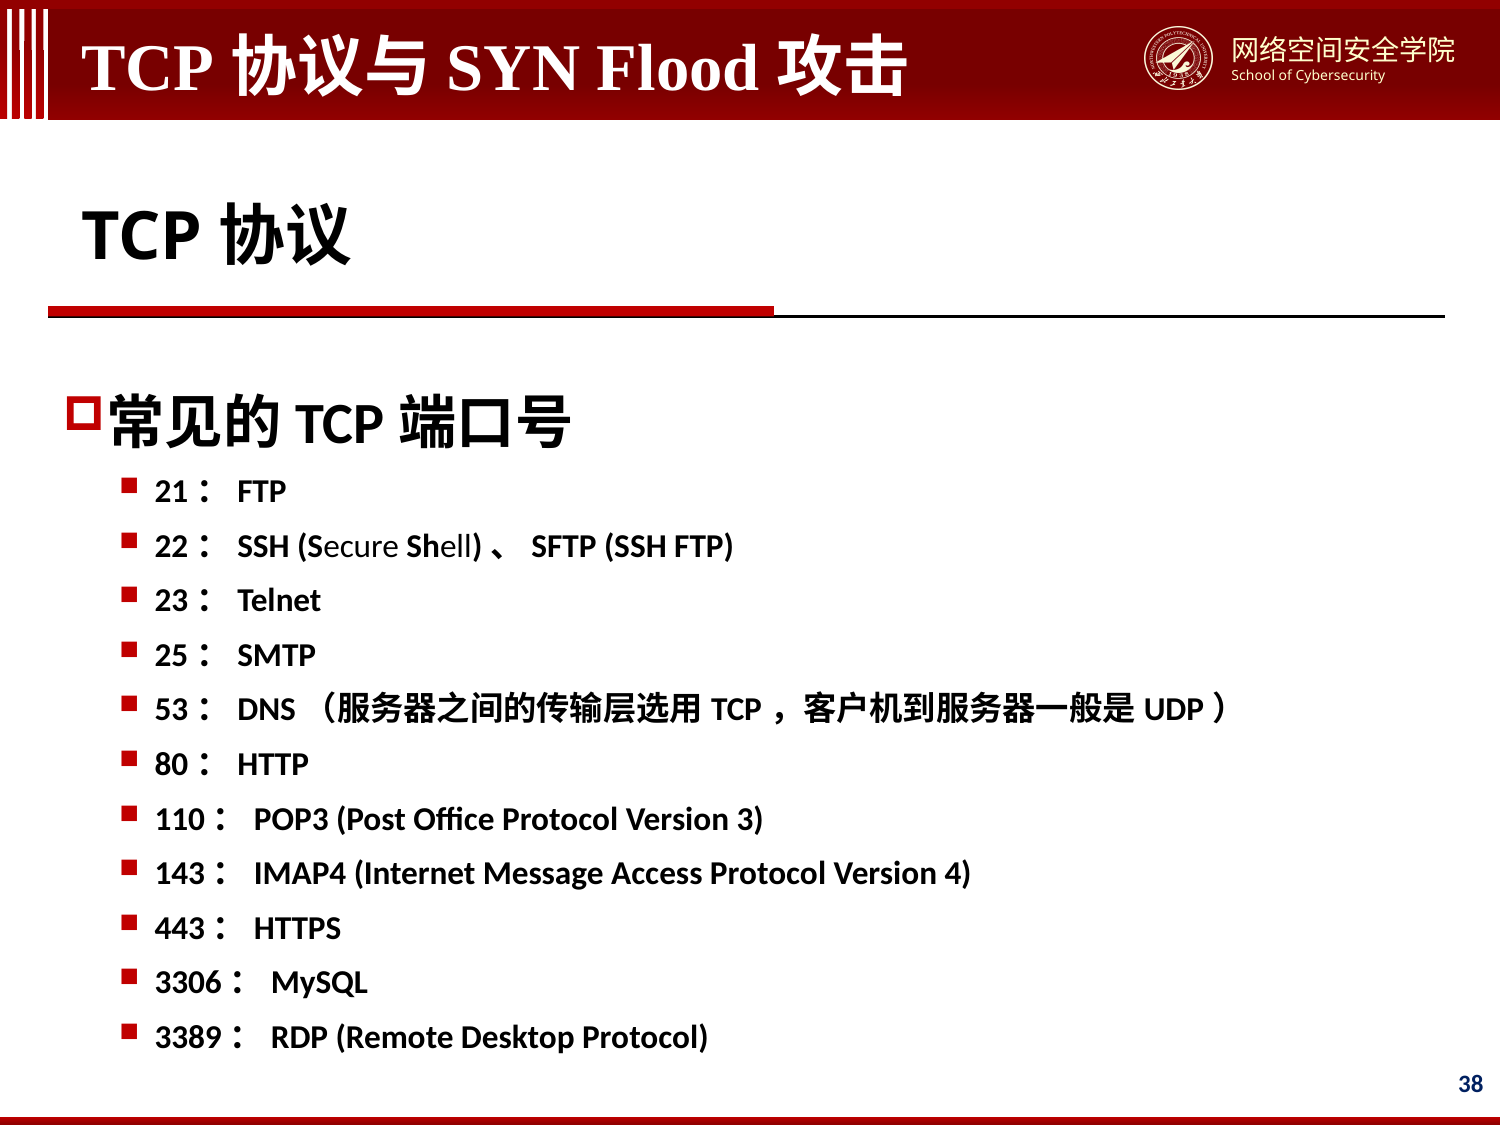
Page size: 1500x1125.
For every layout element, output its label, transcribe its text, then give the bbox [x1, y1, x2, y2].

list 常见的TCP端口号 21：FTP 22：SSH (Secure Shell)、SFTP (SSH FTP) 23：Telnet 25：SMTP 53：DNS（服务器之间的传输层选用TCP，客户机到服务器一般是UDP） 80：HTTP 110：POP3 (Post Office Protocol Version 3) 143：IMAP4 (Internet Message Access Protocol Version 4) 443：HTTPS 3306：MySQL 3389：RDP (Remote Desktop Protocol) [48, 363, 1446, 1087]
picture [1144, 26, 1213, 90]
title TCP协议与SYN Flood攻击 [66, 7, 1082, 119]
subtitle TCP协议 [66, 184, 1446, 297]
